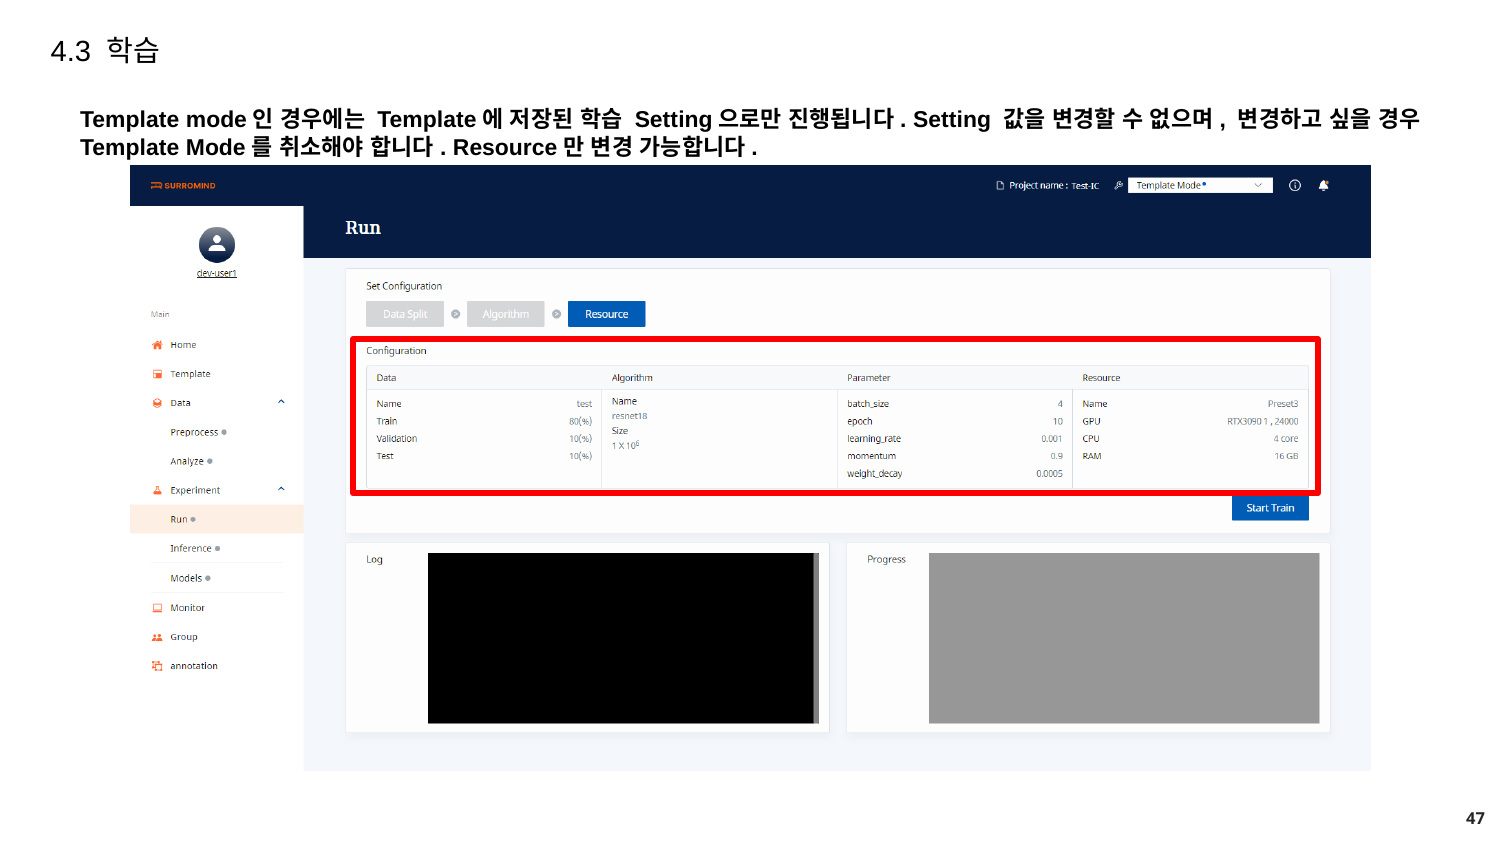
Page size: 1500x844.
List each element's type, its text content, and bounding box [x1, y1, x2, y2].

picture [130, 164, 1371, 771]
text_box Template mode인 경우에는 Template에 저장된 학습 Setting으로만 진행됩니다. Setting 값을 변경할 수 없으며, 변경하고 싶을 경우 Template Mode를 취소해야 합니다. Resource만 변경 가능합니다. [65, 97, 1469, 168]
text_box 4.3 학습 [35, 7, 1340, 76]
slide_number 47 [1162, 796, 1500, 842]
